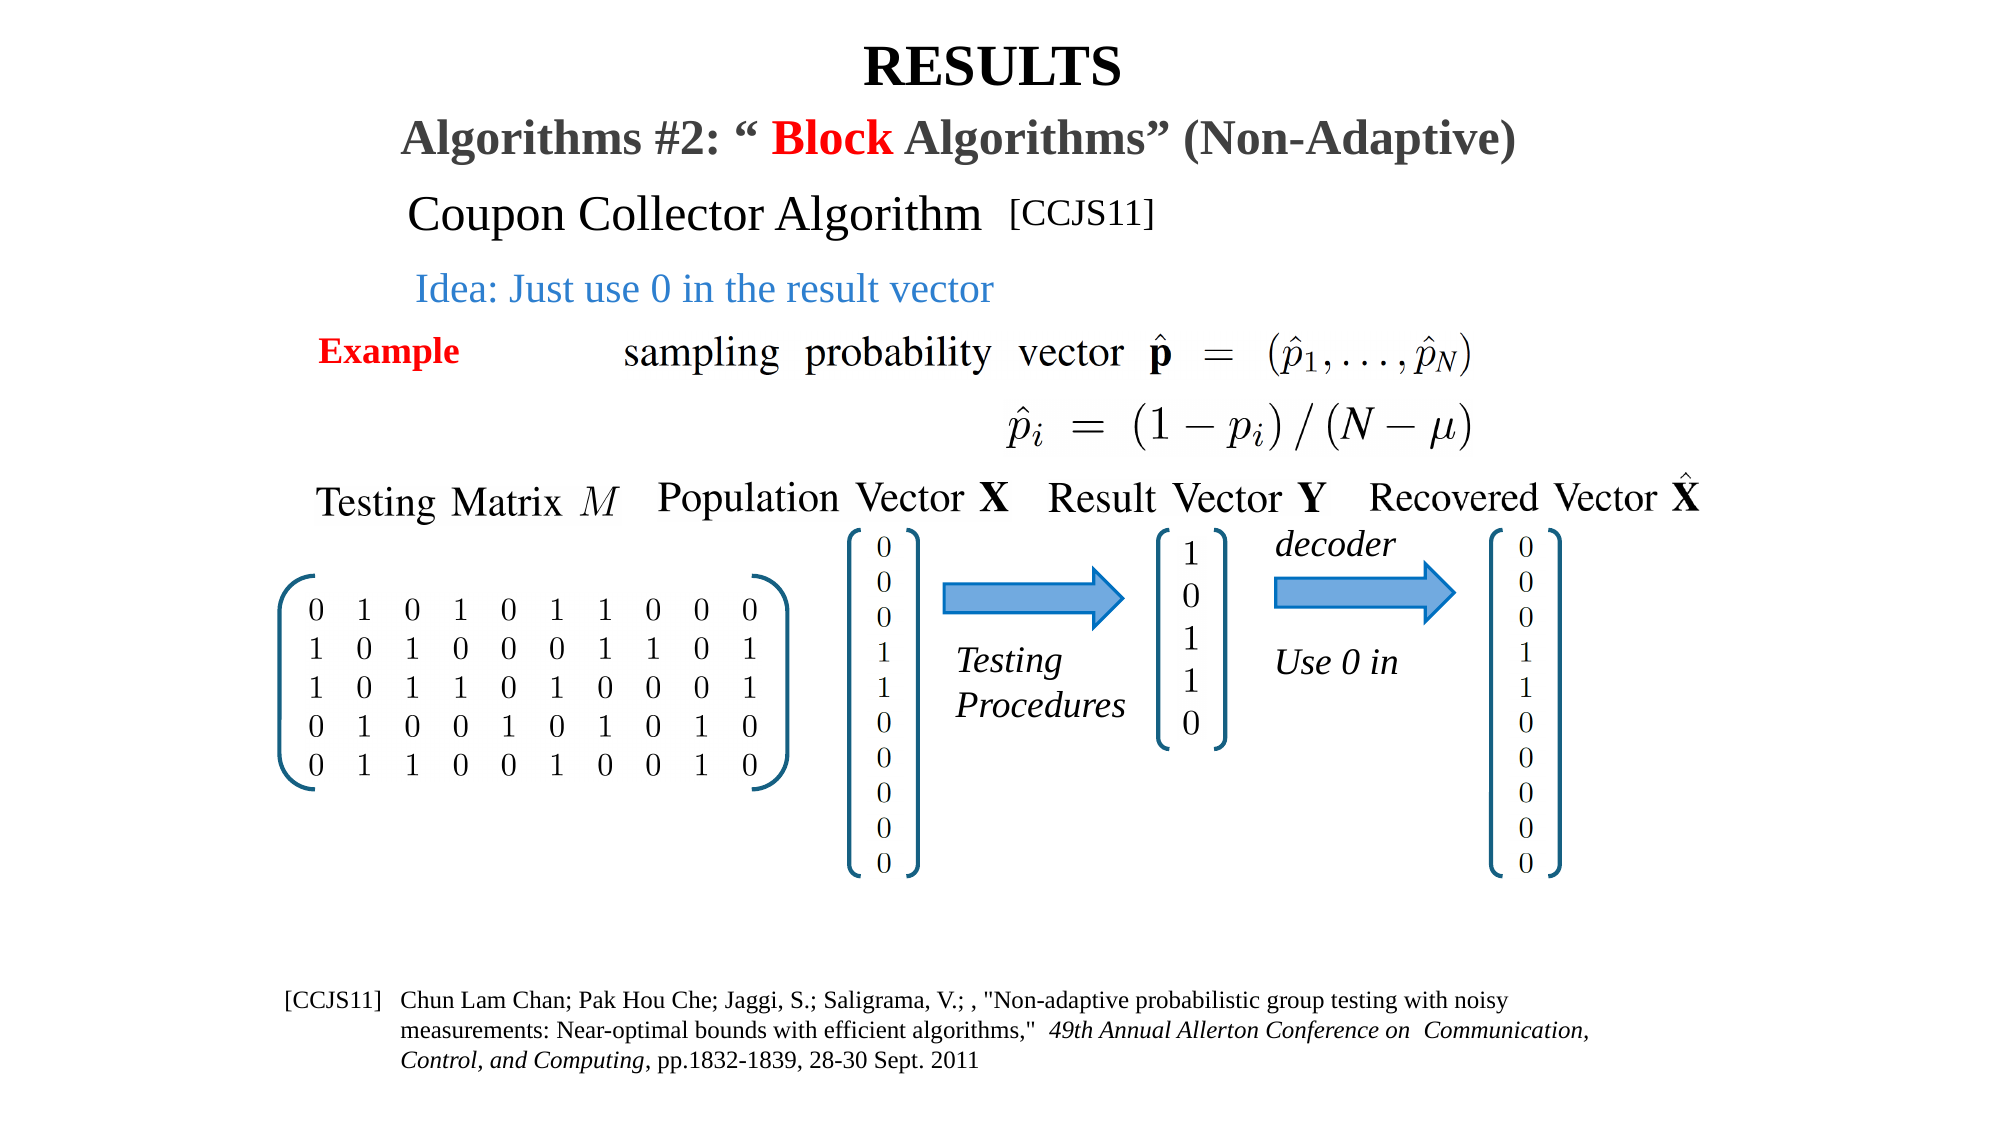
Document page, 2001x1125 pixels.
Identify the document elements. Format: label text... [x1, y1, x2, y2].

picture [304, 592, 762, 782]
text_box [1516, 527, 1562, 879]
text_box [1488, 572, 1508, 879]
picture [867, 531, 904, 880]
text_box Coupon Collector Algorithm [392, 172, 1473, 248]
text_box Example [303, 318, 588, 379]
picture [1508, 531, 1546, 880]
picture [656, 479, 1013, 522]
text_box [942, 565, 1125, 627]
text_box RESULTS [848, 20, 1138, 87]
text_box [847, 527, 920, 879]
text_box [277, 573, 790, 792]
picture [1002, 399, 1474, 457]
text_box [1156, 527, 1228, 752]
text_box [1274, 572, 1457, 626]
picture [621, 331, 1474, 380]
picture [1365, 472, 1710, 515]
text_box Algorithms #2: “ Block Algorithms” (Non-Adaptive) [385, 87, 2000, 172]
text_box decoder [1260, 511, 1516, 572]
picture [1046, 478, 1332, 516]
text_box Chun Lam Chan; Pak Hou Che; Jaggi, S.; Saligrama, V.; , "Non-adaptive probabilistic group testing with noisy measurements: Near-optimal bounds with efficient algorithms," 49th Annual Allerton Conference on Communication, Control, and Computing, pp.1832-1839, 28-30 Sept. 2011 [385, 975, 1662, 1081]
text_box [CCJS11] [994, 180, 1171, 240]
text_box Testing Procedures [940, 627, 1177, 733]
picture [1177, 536, 1208, 741]
text_box [CCJS11] [269, 975, 397, 1021]
picture [314, 486, 623, 527]
